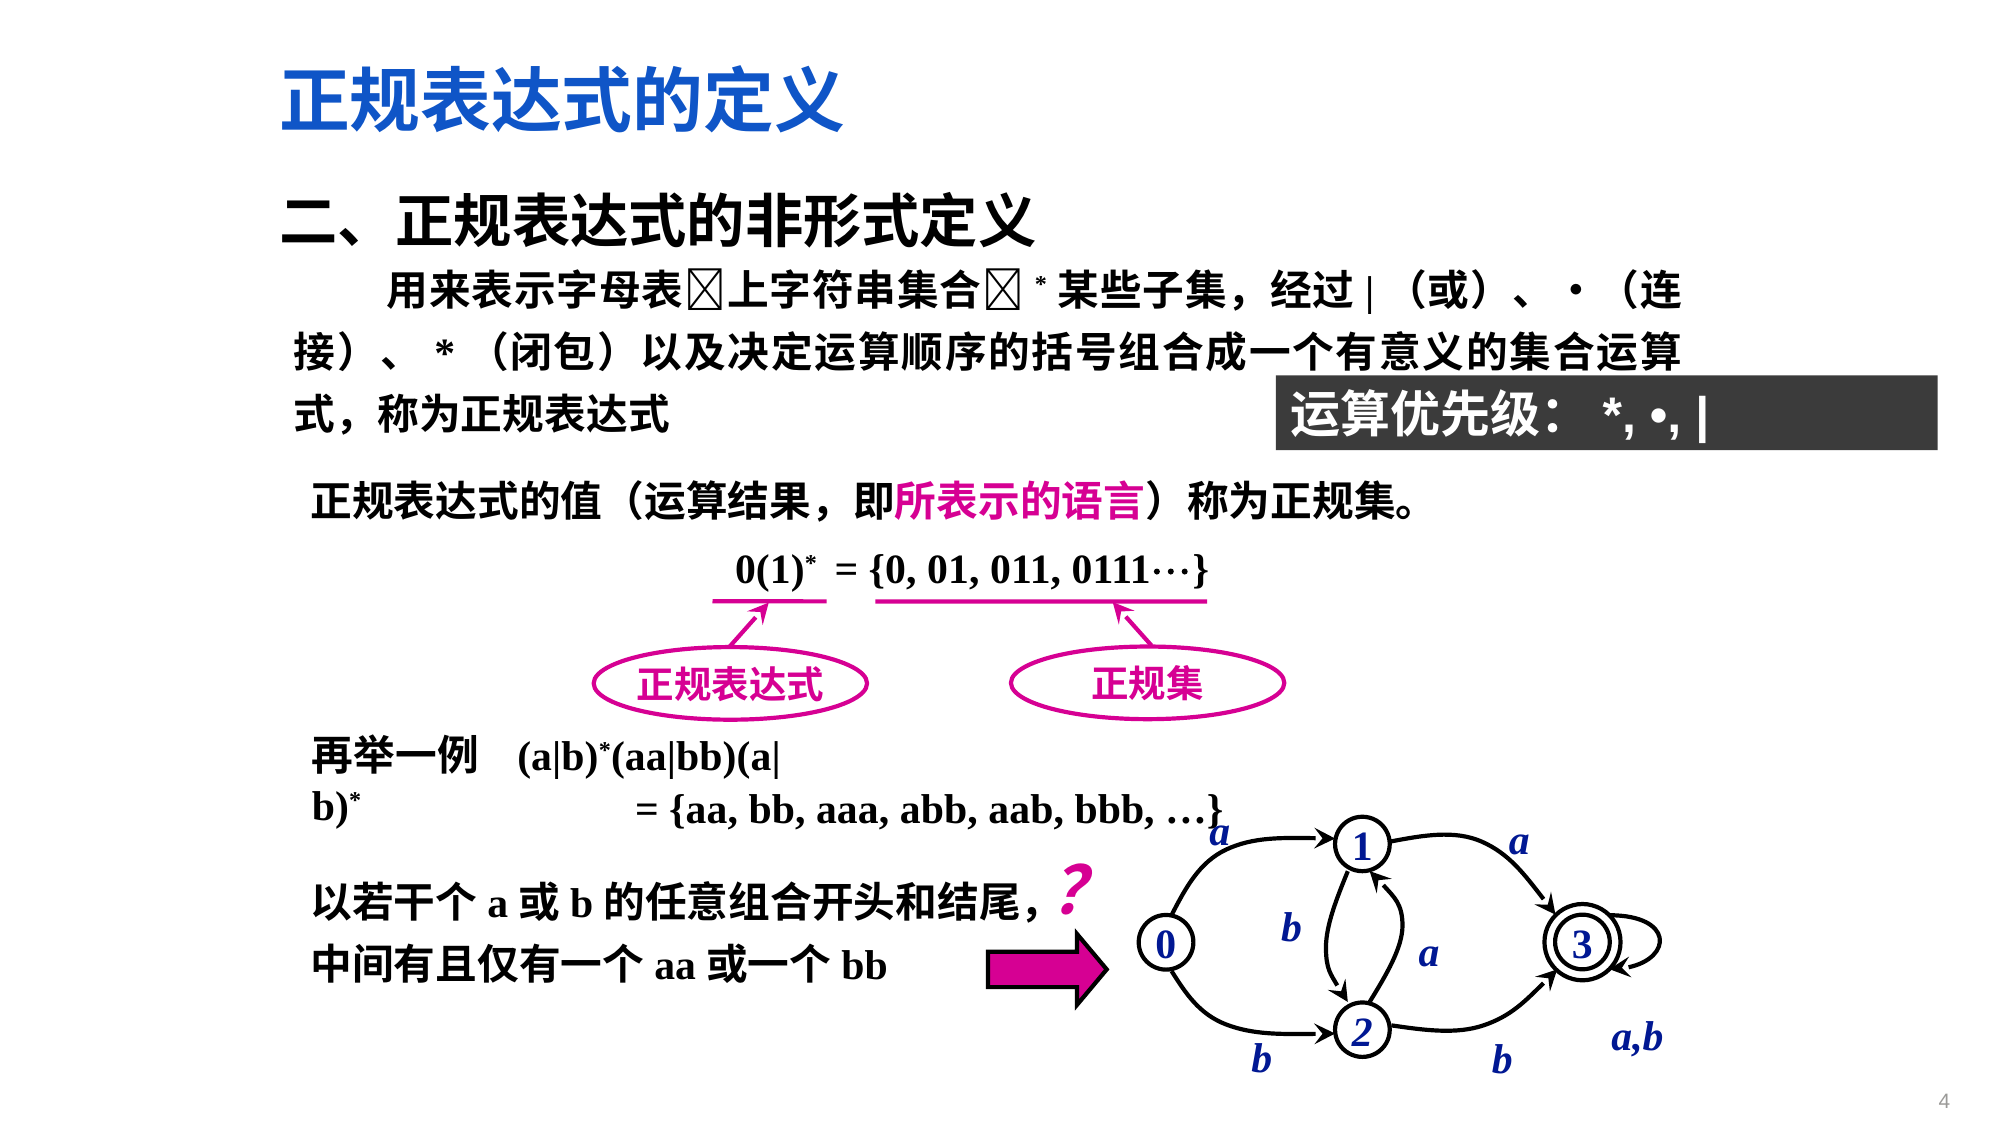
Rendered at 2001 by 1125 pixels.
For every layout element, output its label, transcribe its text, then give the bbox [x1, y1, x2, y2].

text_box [1138, 796, 1706, 1090]
text_box 正规集 [1010, 646, 1285, 720]
text_box = {0, 01, 011, 0111} [809, 534, 1225, 600]
text_box 用来表示字母表上字符串集合*某些子集，经过|（或）、•（连接）、*（闭包）以及决定运算顺序的括号组合成一个有意义的集合运算式，称为正规表达式 [279, 281, 1697, 446]
text_box 正规表达式 [593, 647, 868, 720]
text_box 二、正规表达式的非形式定义 [264, 162, 1715, 281]
text_box 正规表达式的定义 [264, 31, 1715, 162]
text_box ？ [1035, 840, 1138, 936]
text_box [747, 602, 769, 625]
slide_number 4 [1783, 1053, 1950, 1114]
text_box 0(1)* [720, 534, 809, 600]
text_box [1112, 602, 1135, 625]
text_box 运算优先级：*, •, | [1275, 375, 1938, 451]
text_box 再举一例 (a|b)*(aa|bb)(a|b)* [297, 721, 826, 837]
text_box = {aa, bb, aaa, abb, aab, bbb, …} [614, 773, 1245, 839]
text_box [987, 934, 1107, 1005]
text_box 以若干个a或b的任意组合开头和结尾，中间有且仅有一个aa或一个bb [295, 855, 1052, 996]
text_box 正规表达式的值（运算结果，即所表示的语言）称为正规集。 [295, 456, 1636, 532]
